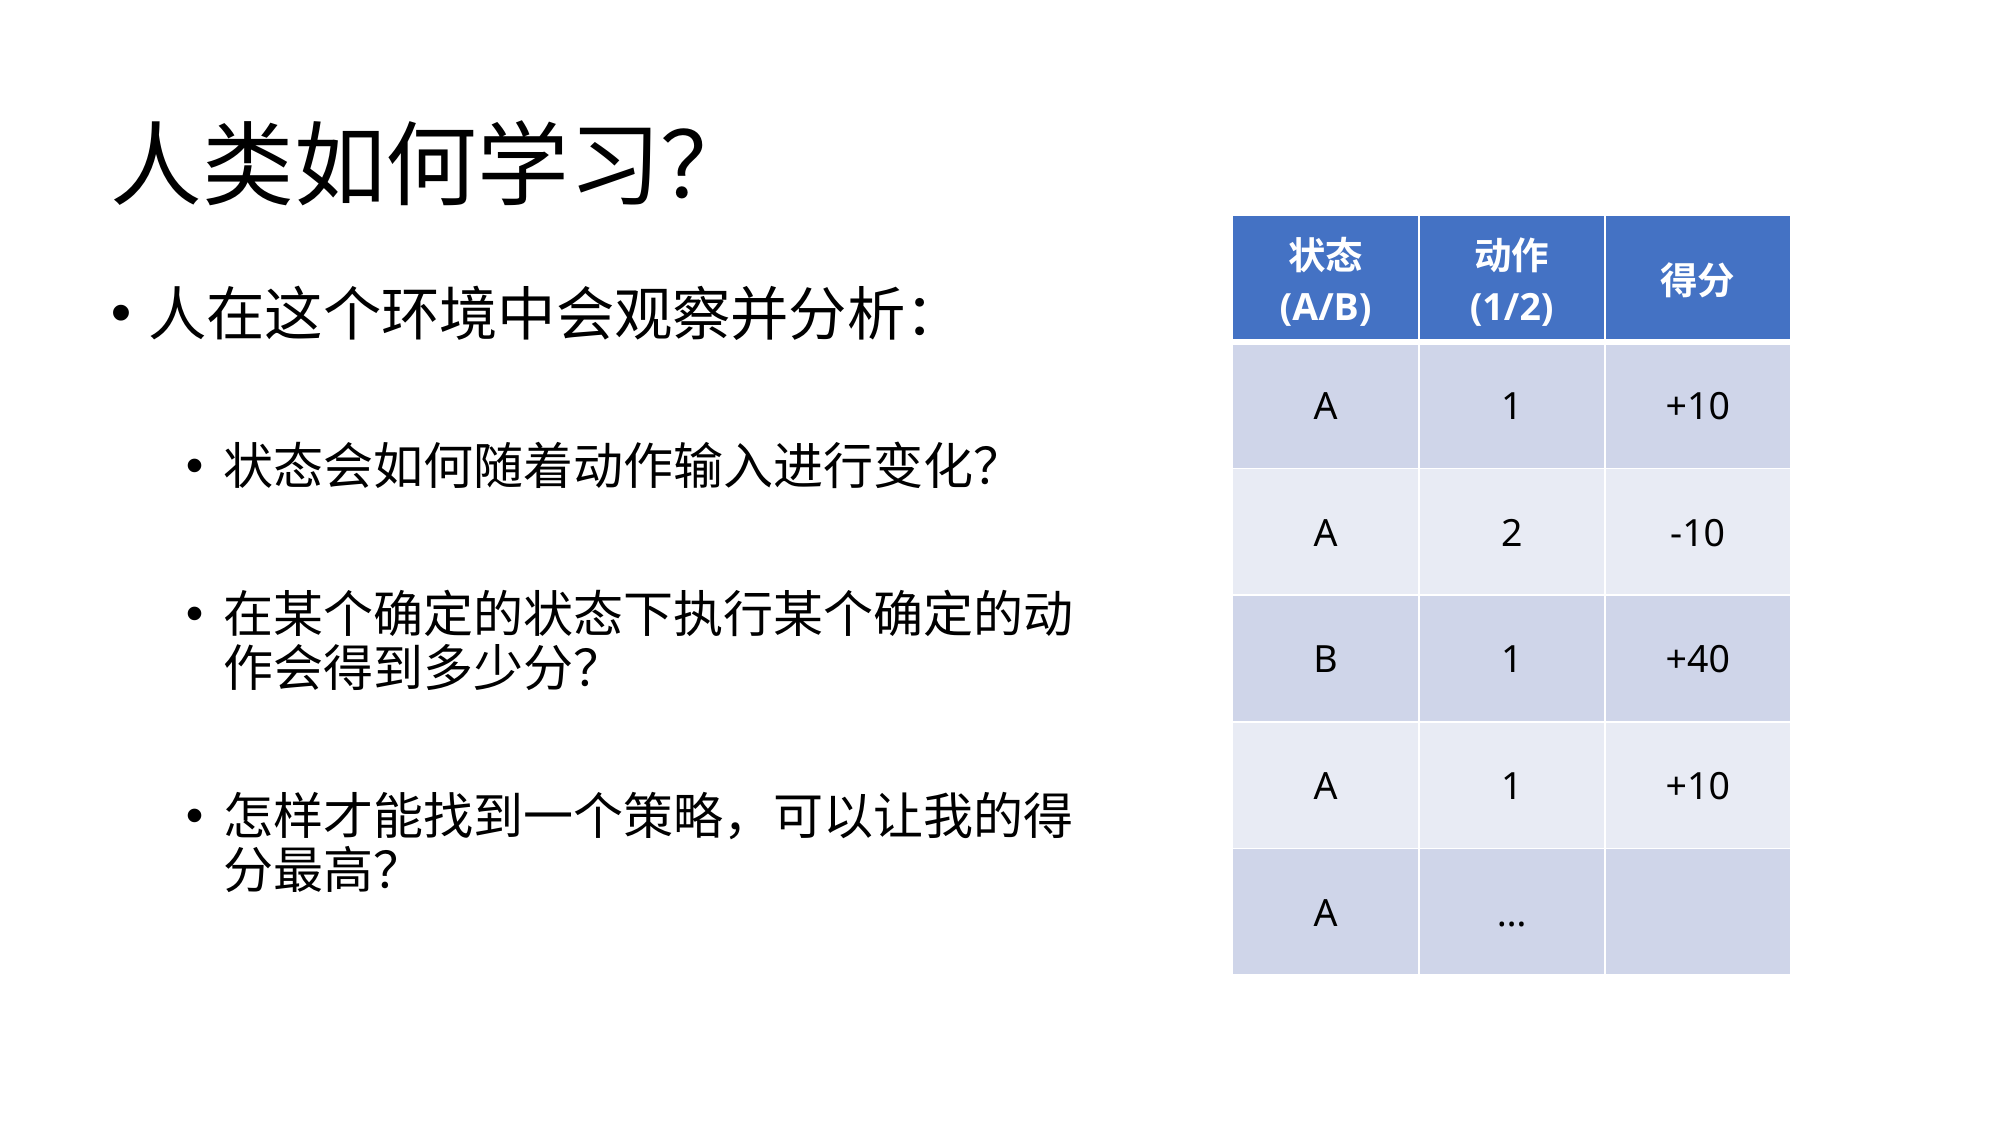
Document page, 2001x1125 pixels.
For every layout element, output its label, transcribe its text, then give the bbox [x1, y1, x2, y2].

title 人类如何学习？ [95, 59, 1905, 278]
table_cell [1606, 849, 1790, 974]
table_cell … [1420, 849, 1604, 974]
table_cell 1 [1420, 345, 1604, 468]
table_header 动作 (1/2) [1420, 216, 1604, 339]
list 人在这个环境中会观察并分析： 状态会如何随着动作输入进行变化？ 在某个确定的状态下执行某个确定的动作会得到多少分？ 怎样才能找到一个策略，可以让我的得分最高？ [95, 277, 1120, 989]
table_cell 2 [1420, 469, 1604, 594]
table_cell A [1233, 469, 1418, 594]
table_header 状态 (A/B) [1233, 216, 1418, 339]
table_cell +40 [1606, 596, 1790, 721]
table_cell +10 [1606, 345, 1790, 468]
table_cell -10 [1606, 469, 1790, 594]
table_cell A [1233, 723, 1418, 848]
table_cell +10 [1606, 723, 1790, 848]
table_header 得分 [1606, 216, 1790, 339]
table_cell A [1233, 345, 1418, 468]
table_cell B [1233, 596, 1418, 721]
table_cell 1 [1420, 596, 1604, 721]
table_cell 1 [1420, 723, 1604, 848]
table_cell A [1233, 849, 1418, 974]
